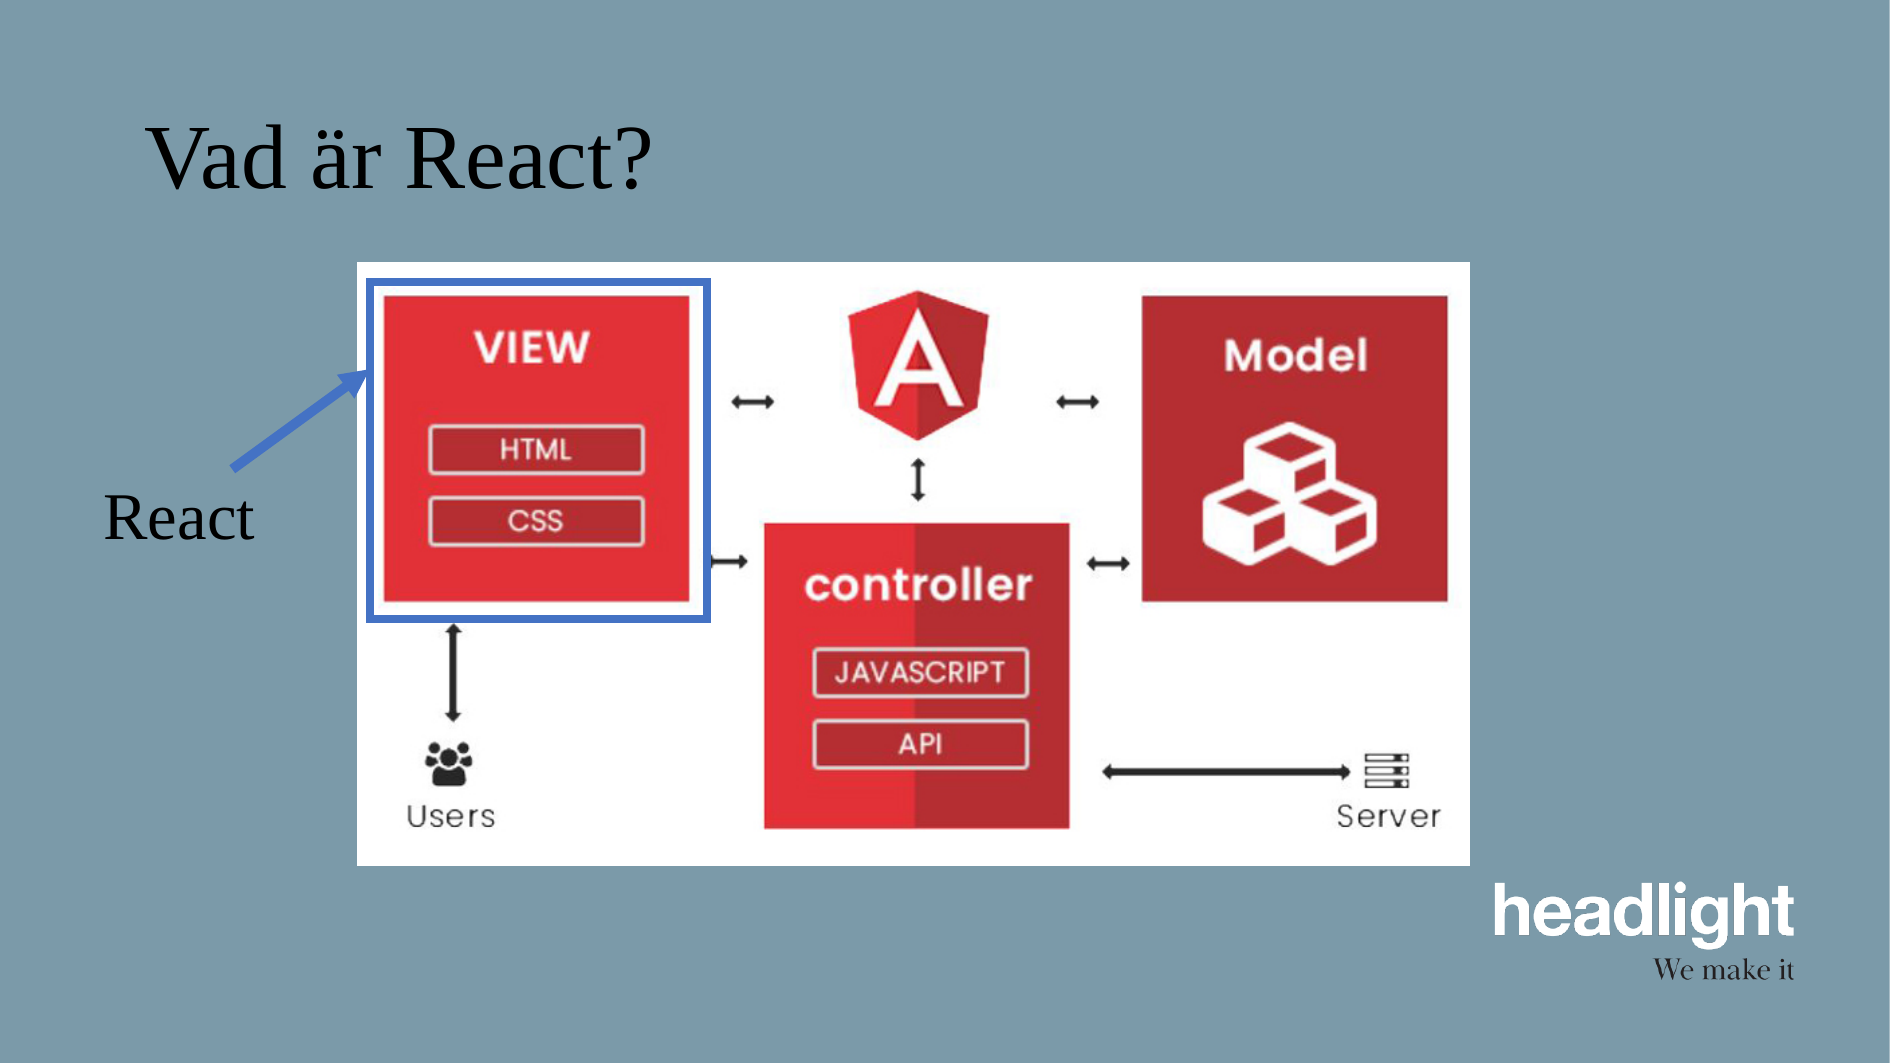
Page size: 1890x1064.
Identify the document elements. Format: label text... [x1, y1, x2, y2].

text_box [232, 369, 370, 470]
title Vad är React? [129, 56, 1760, 263]
text_box React [88, 465, 271, 561]
picture [357, 262, 1470, 866]
